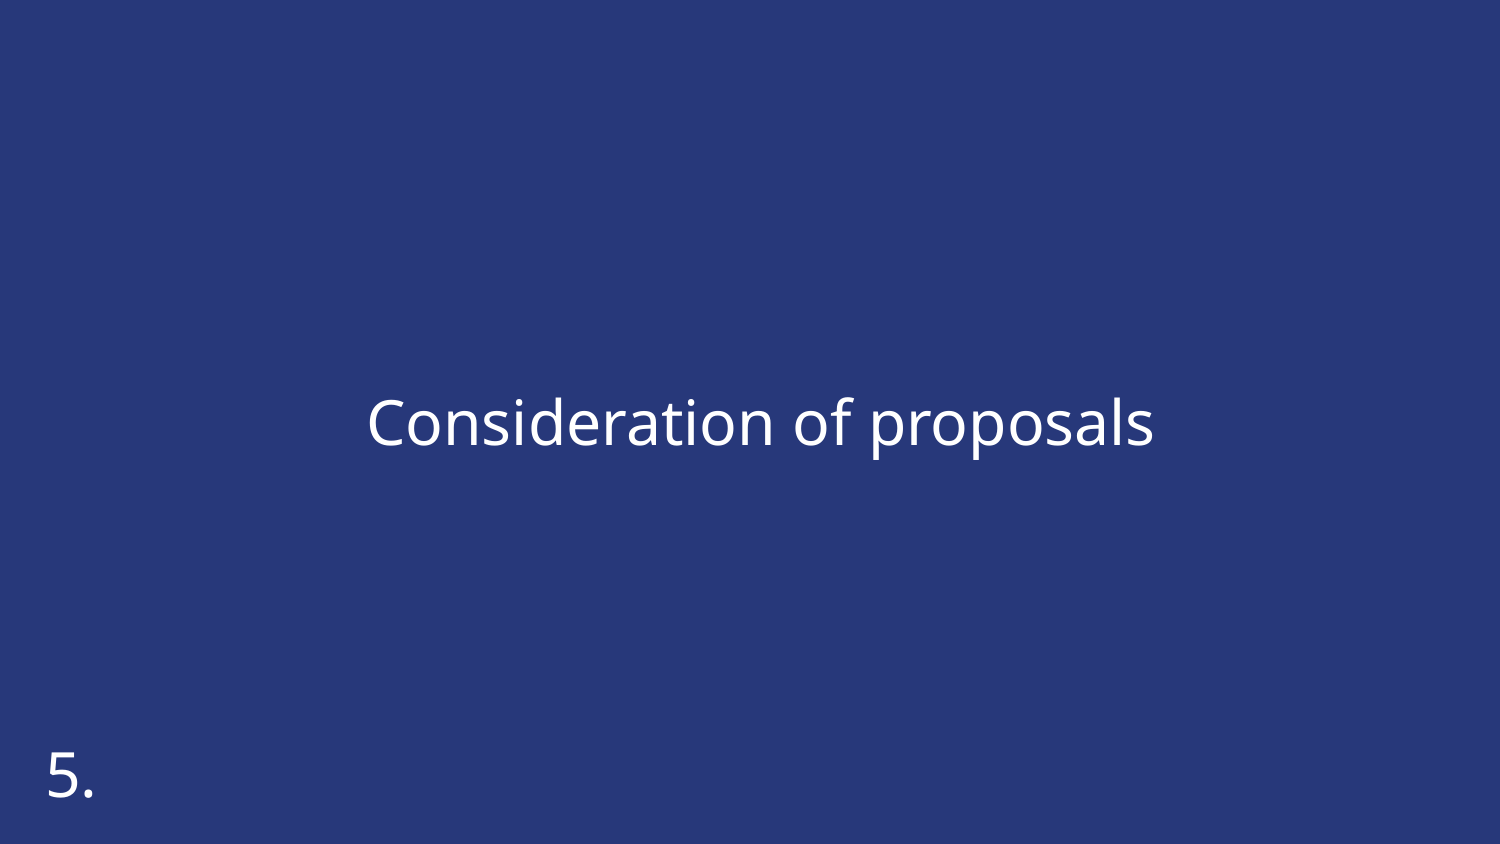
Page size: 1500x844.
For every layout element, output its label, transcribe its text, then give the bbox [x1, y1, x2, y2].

text_box 5. [29, 720, 175, 828]
text_box Consideration of proposals [69, 368, 1454, 476]
